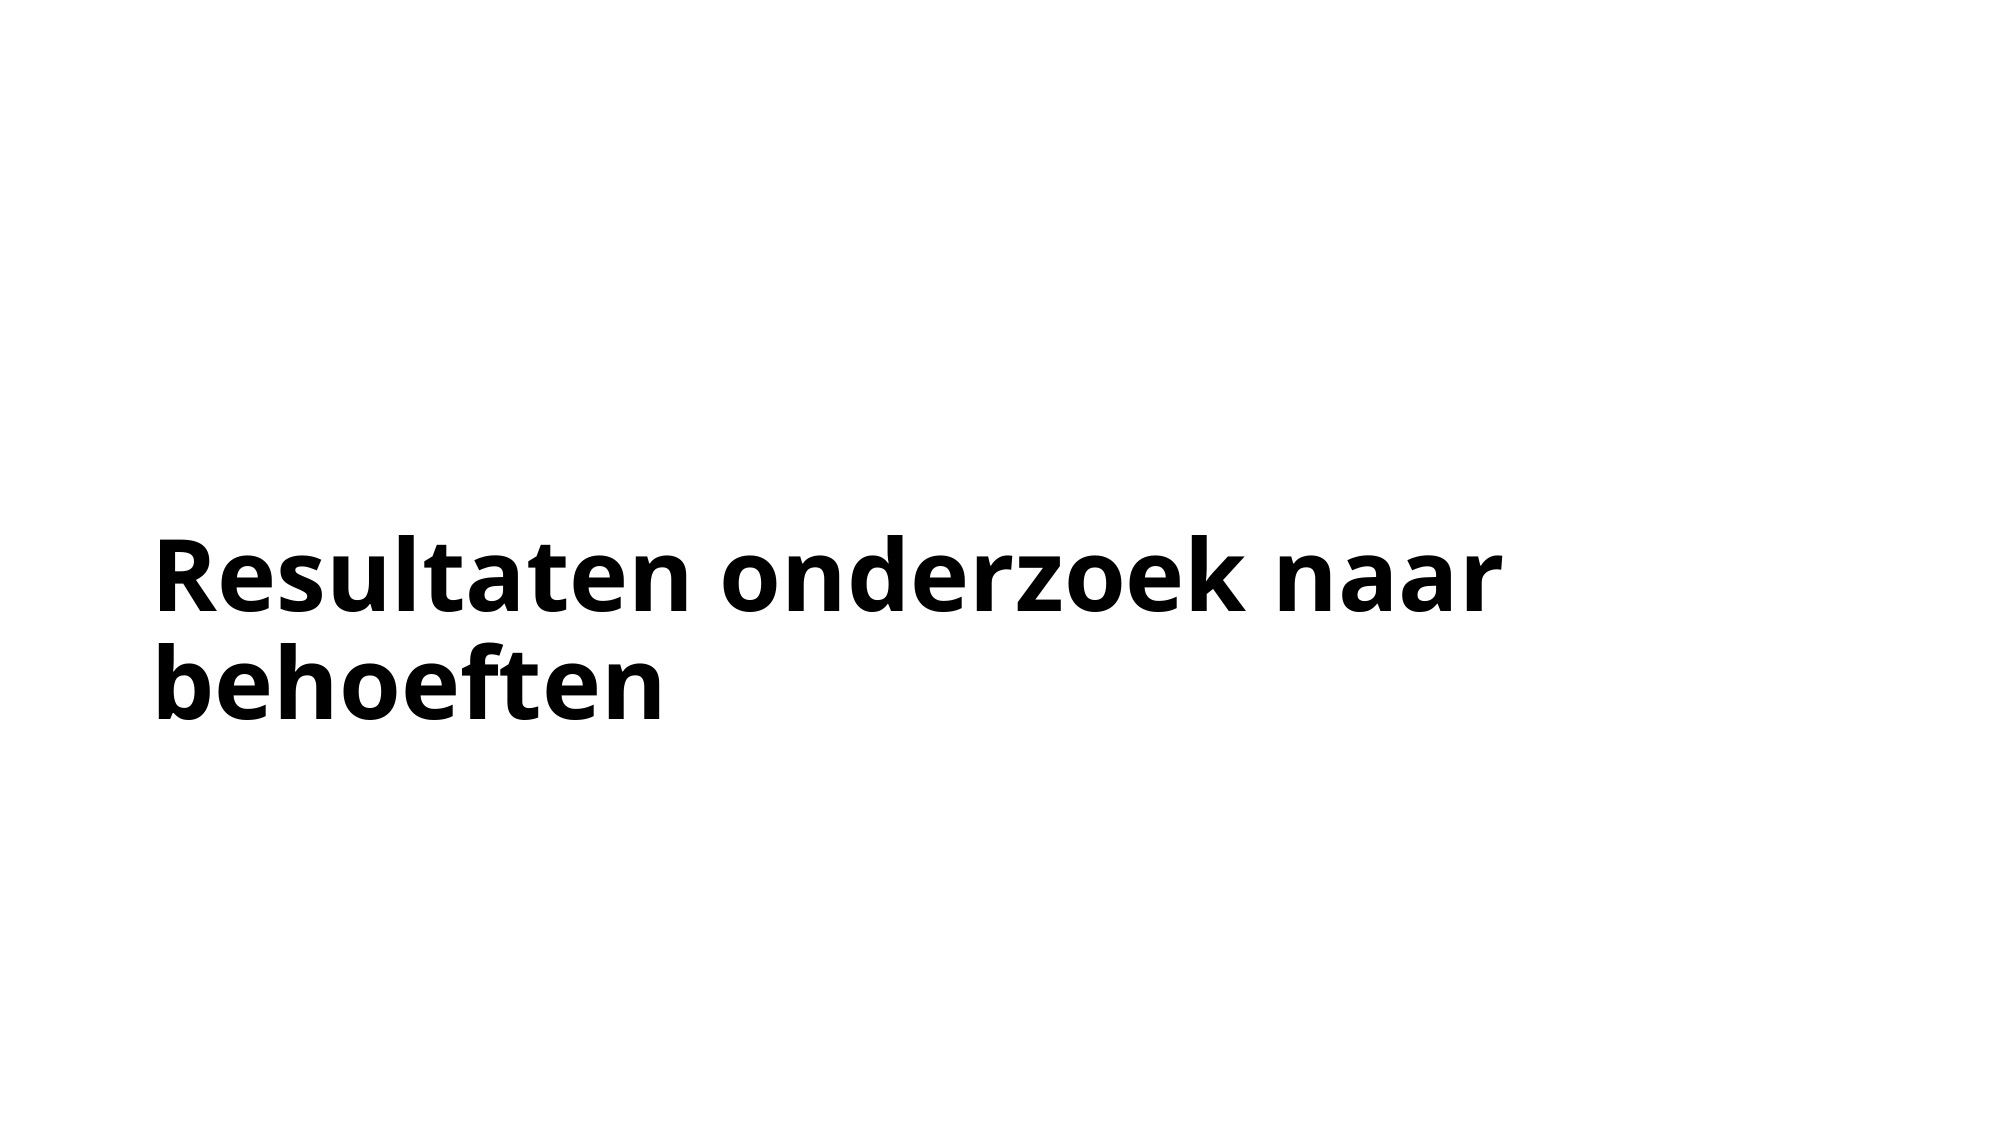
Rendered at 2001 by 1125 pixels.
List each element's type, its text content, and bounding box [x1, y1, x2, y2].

title Resultaten onderzoek naar behoeften [136, 280, 1862, 749]
